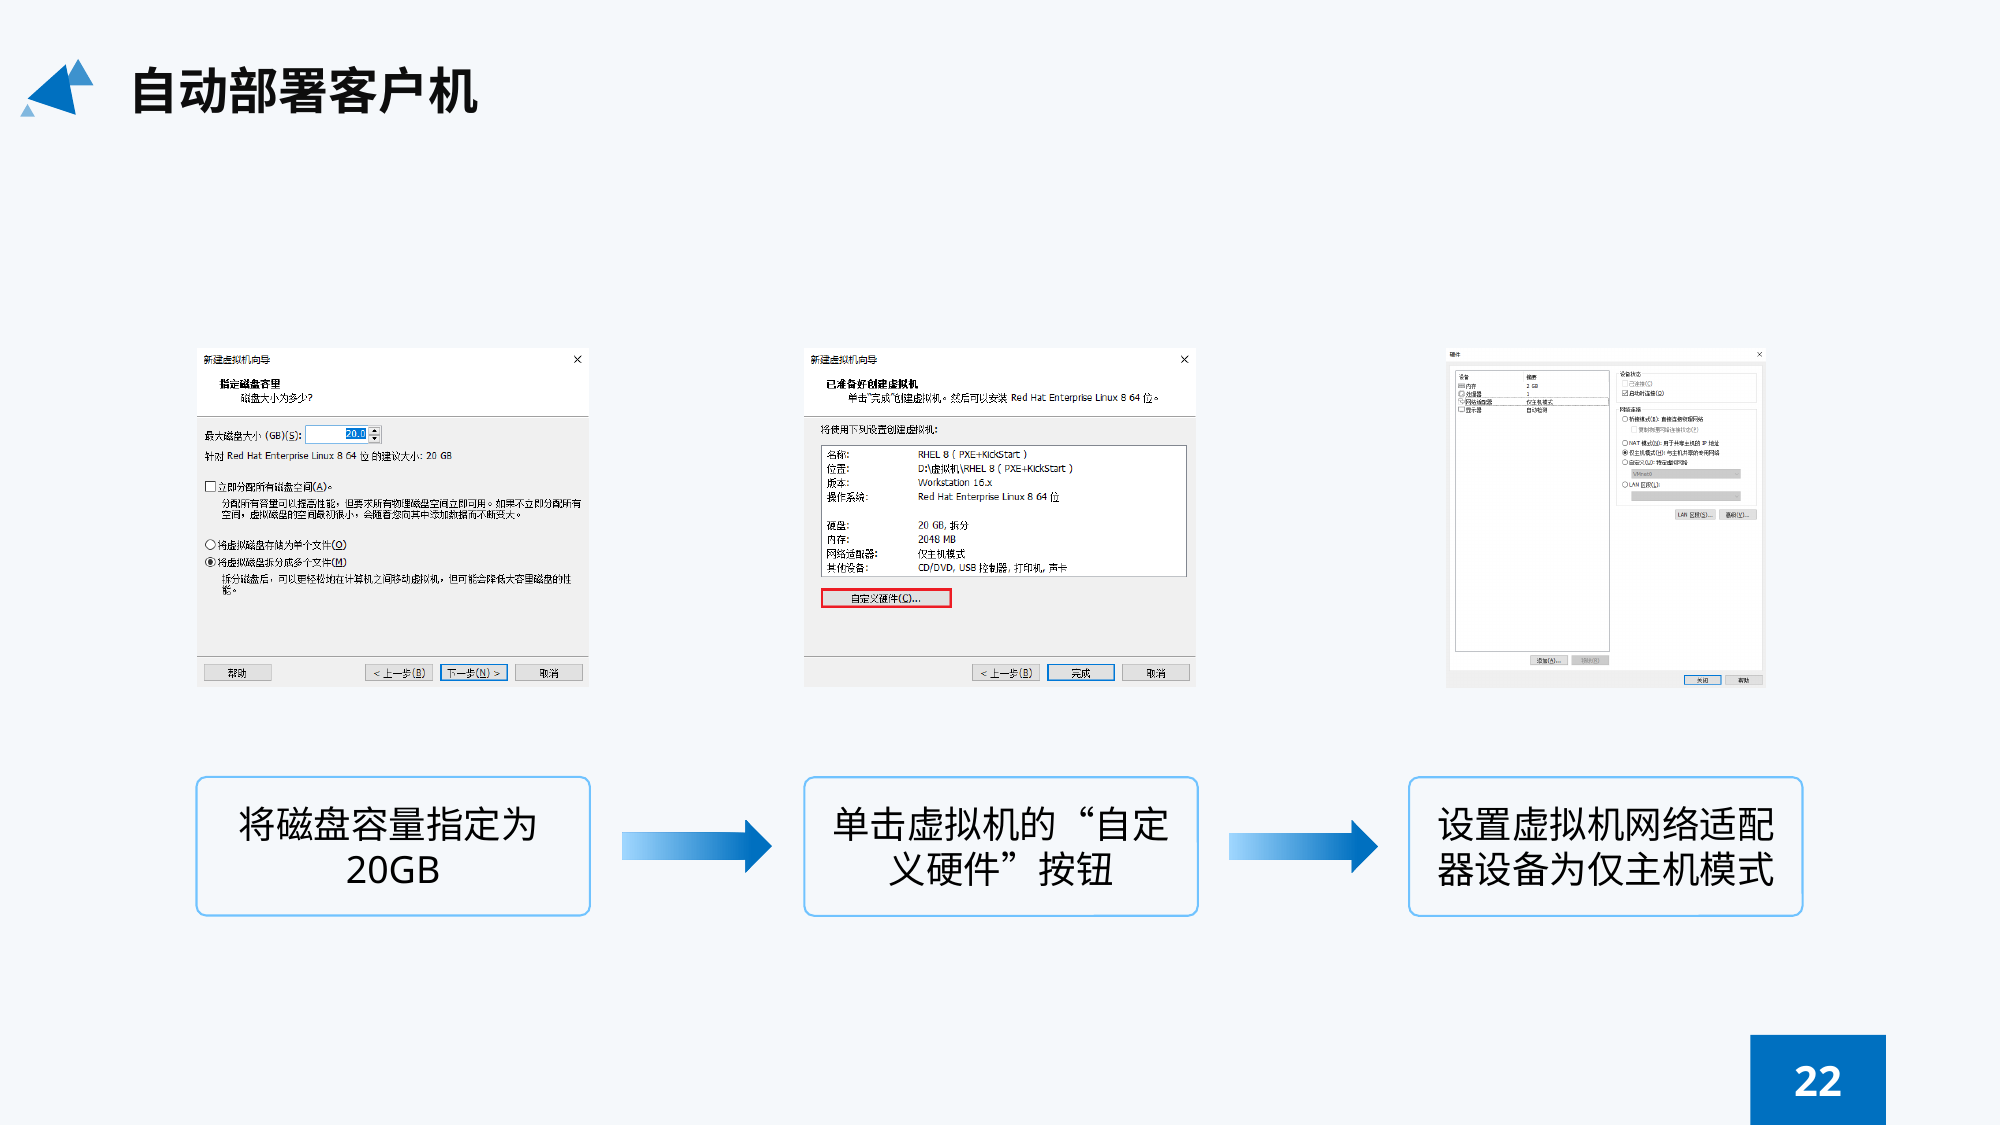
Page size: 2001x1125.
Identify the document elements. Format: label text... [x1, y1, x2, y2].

text_box 单击虚拟机的“自定义硬件”按钮 [803, 776, 1199, 917]
picture [804, 348, 1196, 687]
text_box [621, 817, 774, 876]
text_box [20, 58, 94, 117]
picture [197, 348, 589, 687]
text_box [1750, 1034, 1886, 1125]
text_box 设置虚拟机网络适配器设备为仅主机模式 [1408, 776, 1804, 917]
text_box [1227, 817, 1380, 876]
text_box 将磁盘容量指定为20GB [195, 775, 591, 917]
picture [1446, 348, 1766, 688]
text_box 自动部署客户机 [114, 52, 949, 127]
